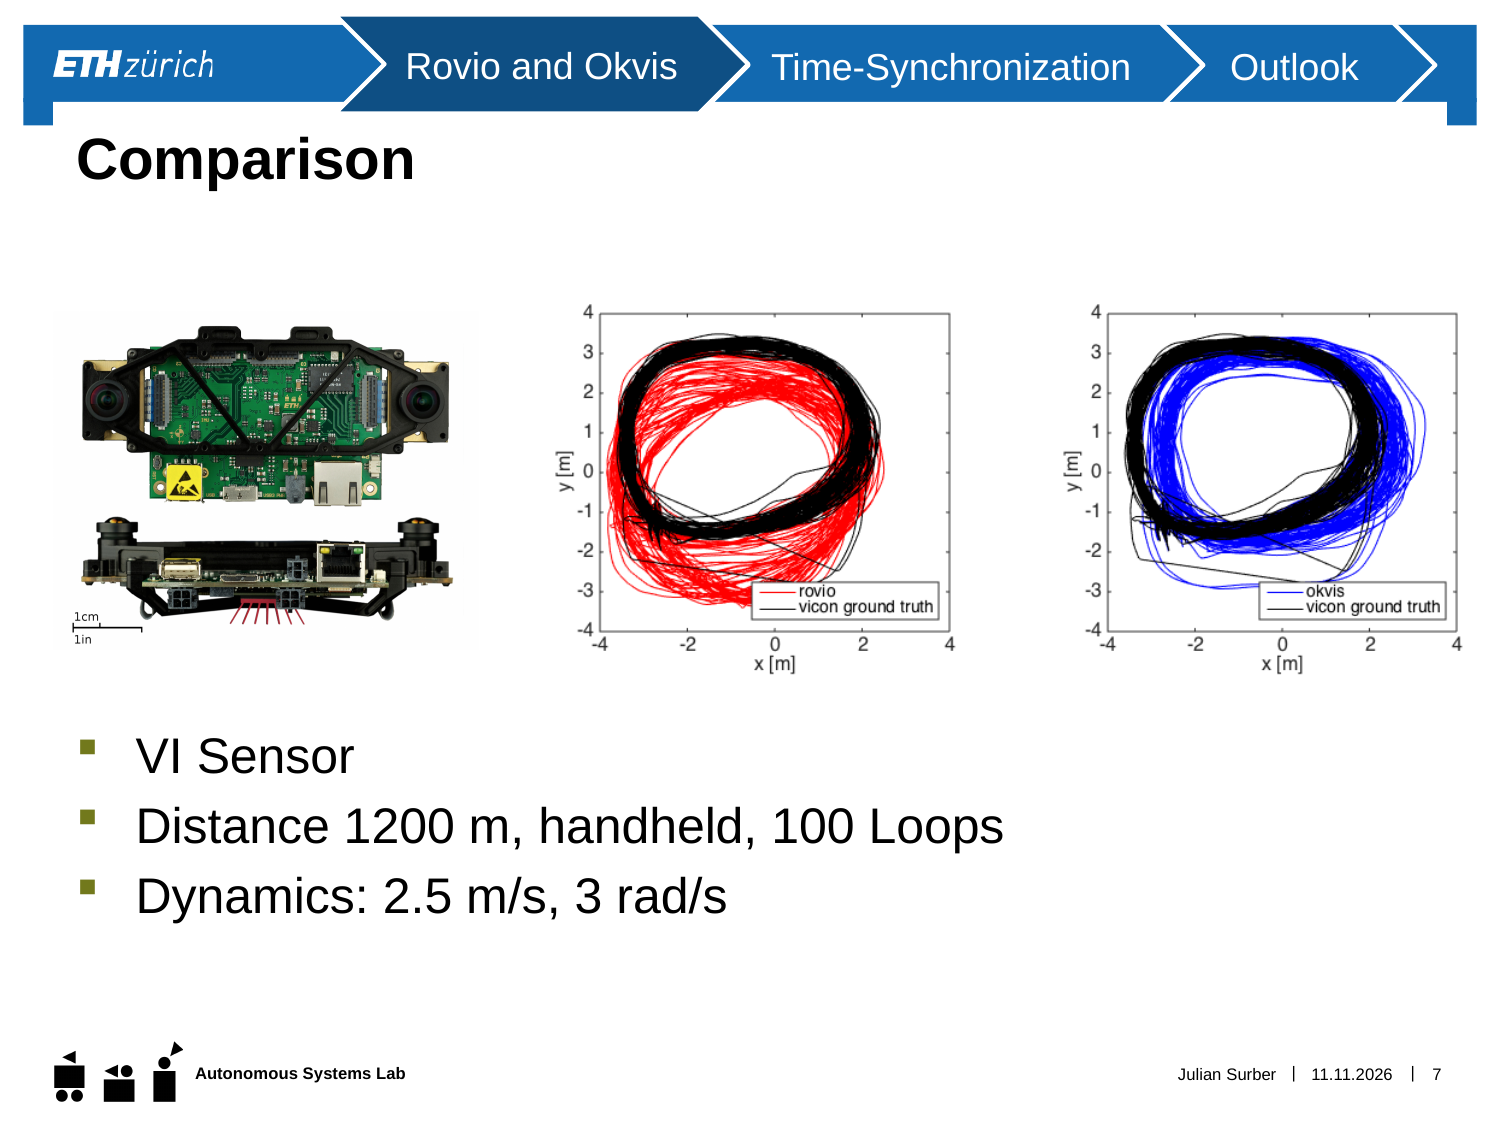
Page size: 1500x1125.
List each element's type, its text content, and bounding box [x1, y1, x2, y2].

title Comparison [53, 101, 1447, 262]
picture [1049, 285, 1500, 676]
footer Julian Surber [750, 1034, 1277, 1112]
slide_number 7 [1415, 1034, 1459, 1112]
list VI Sensor Distance 1200 m, handheld, 100 Loops Dynamics: 2.5 m/s, 3 rad/s [53, 723, 1447, 1023]
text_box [334, 14, 1436, 115]
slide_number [1302, 1034, 1403, 1112]
picture [541, 285, 993, 676]
picture [52, 311, 479, 650]
